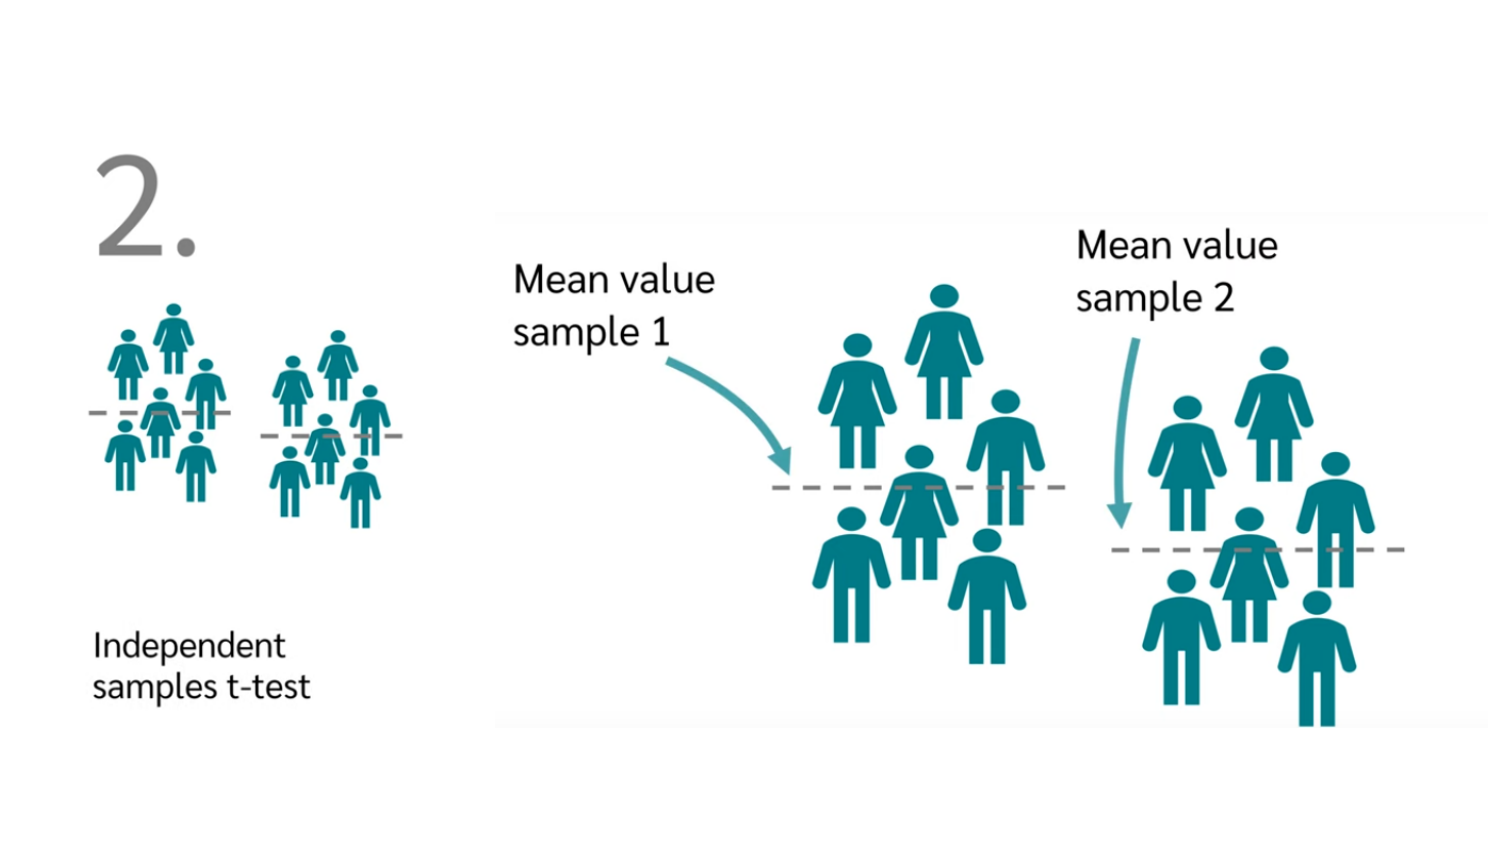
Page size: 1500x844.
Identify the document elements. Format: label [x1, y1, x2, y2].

picture [494, 212, 1489, 729]
picture [31, 121, 458, 749]
